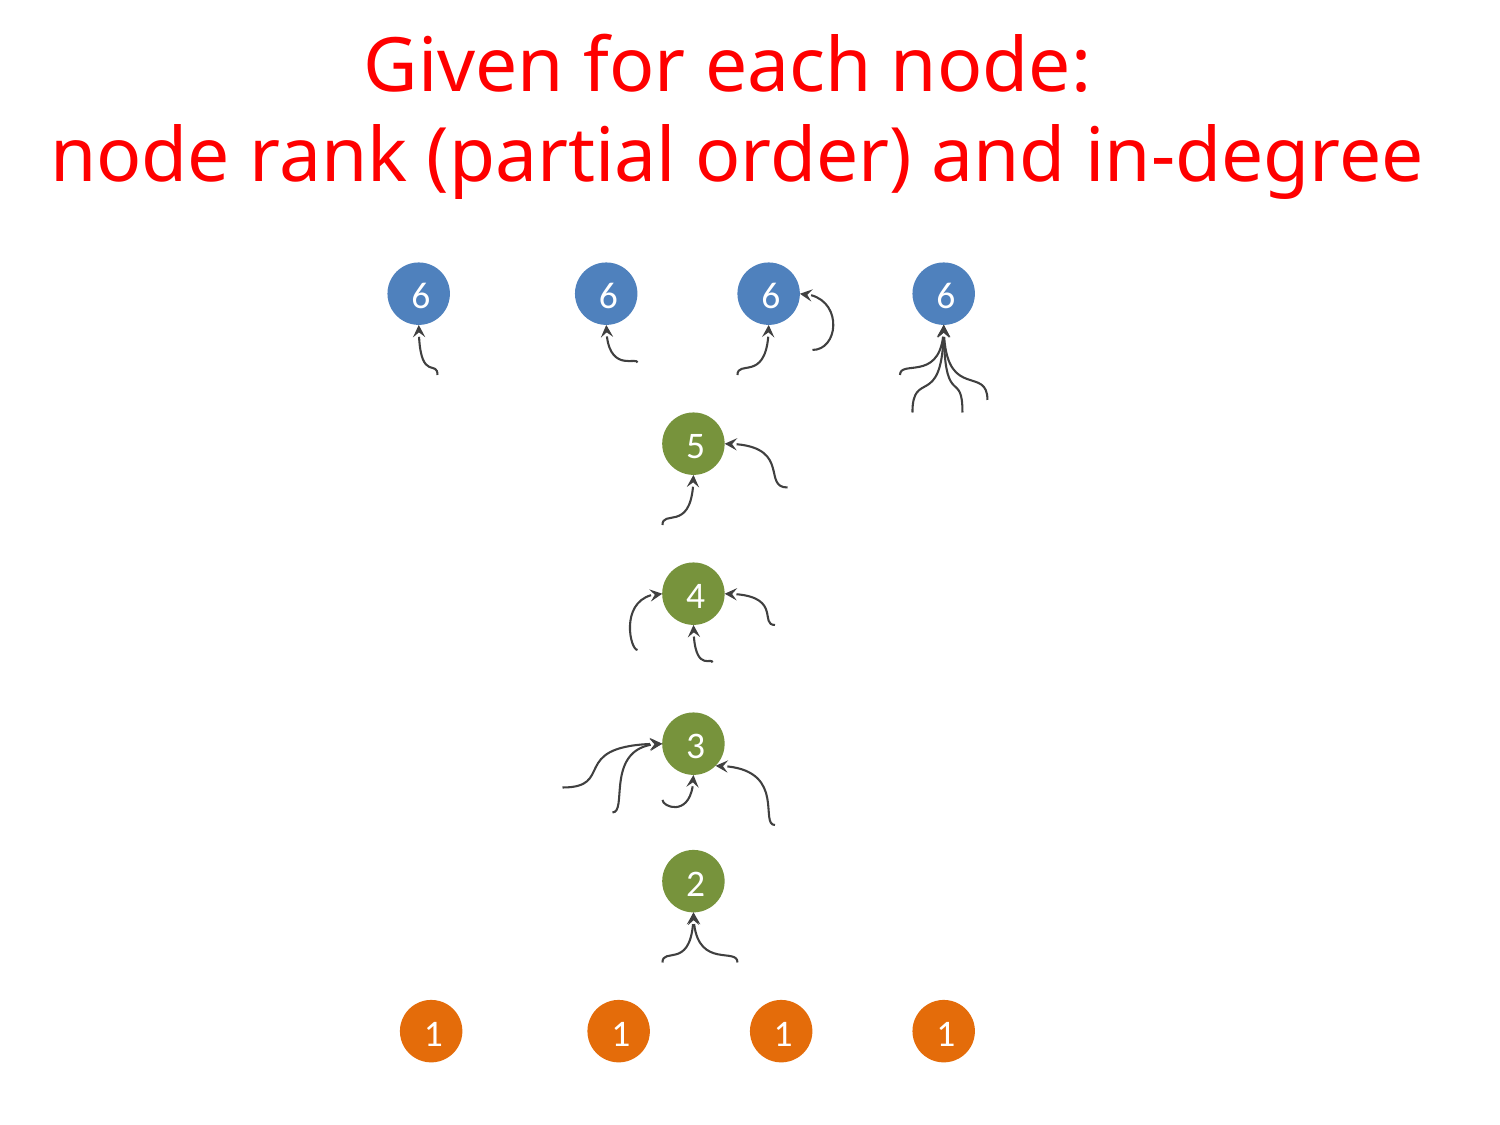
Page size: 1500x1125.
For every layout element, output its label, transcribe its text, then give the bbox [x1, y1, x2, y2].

title Given for each node: node rank (partial order) and in-degree [0, 12, 1488, 200]
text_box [387, 262, 988, 1063]
